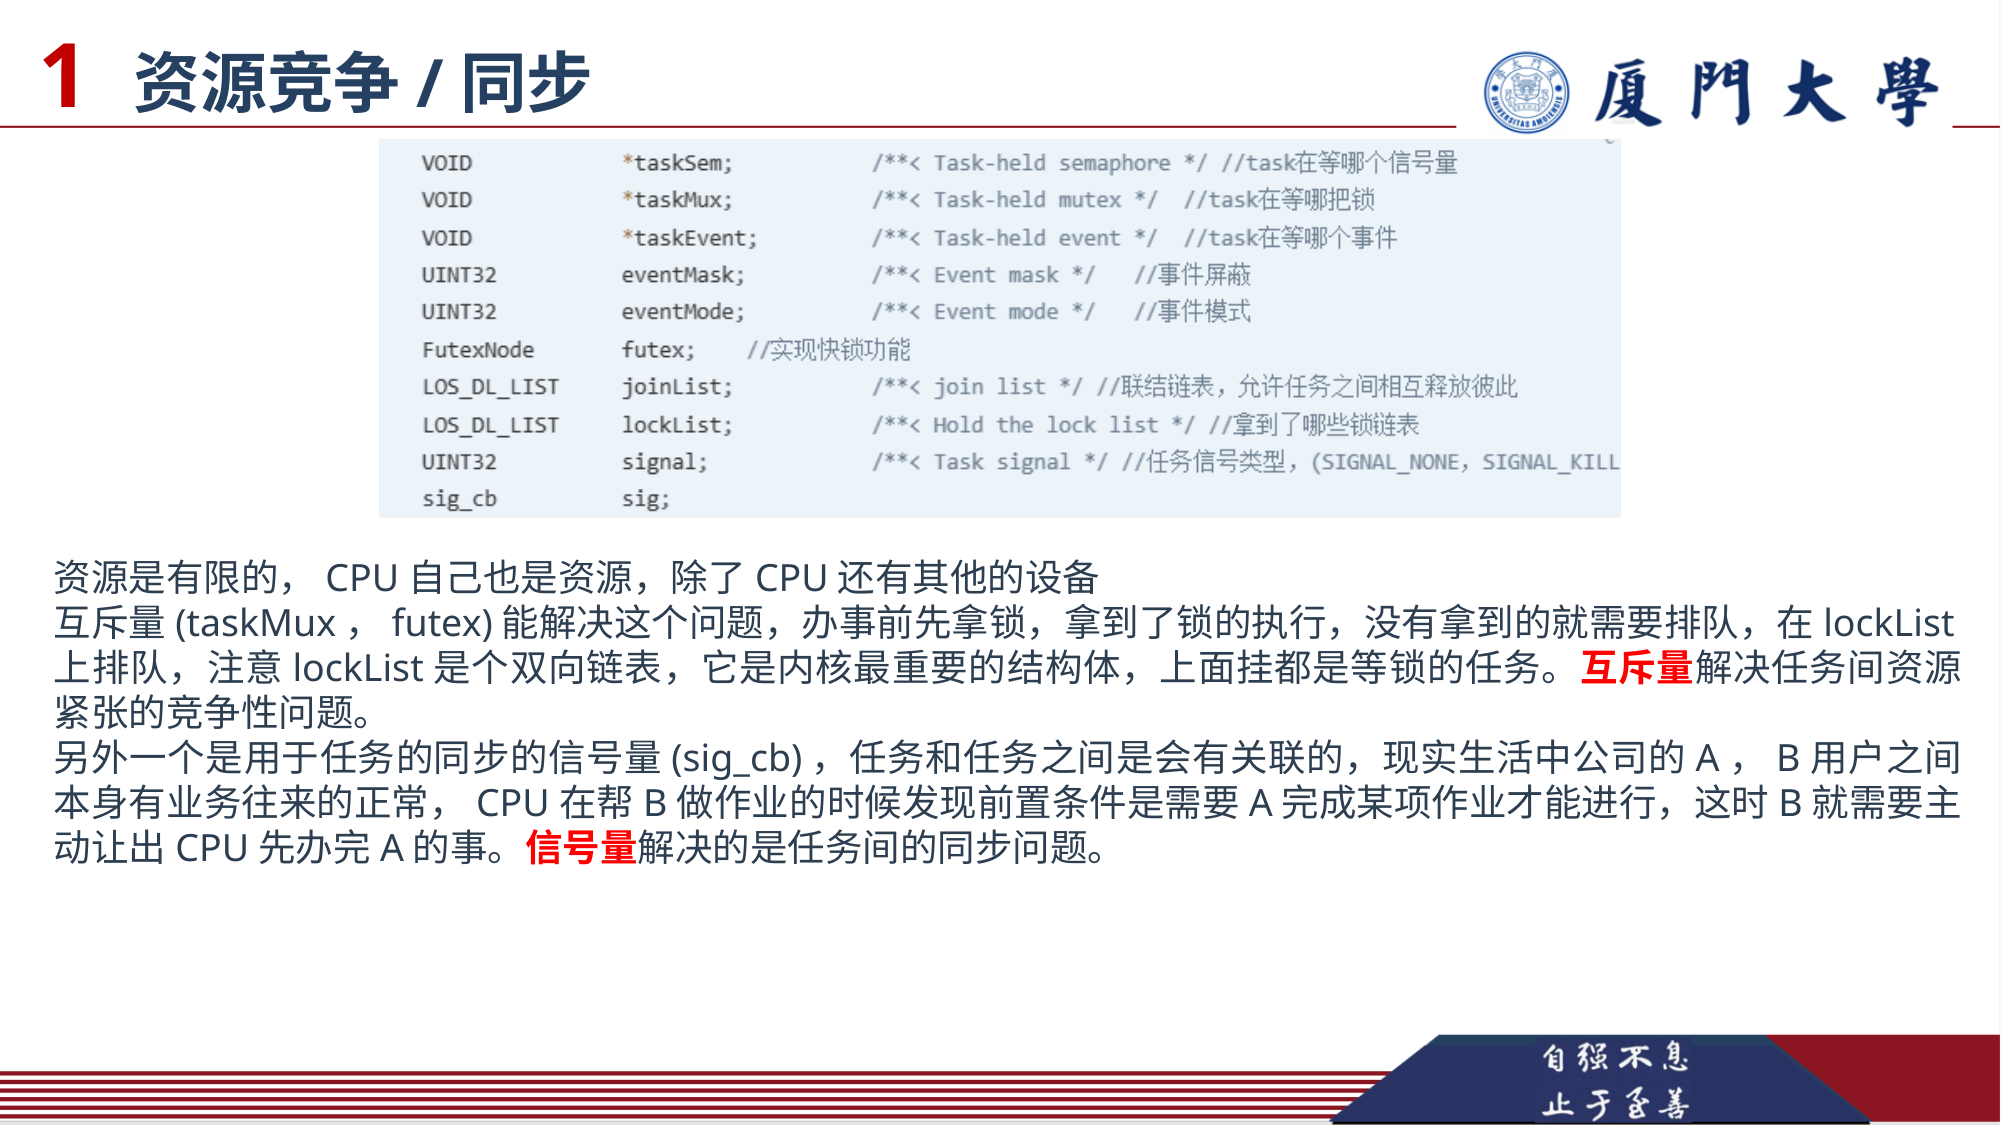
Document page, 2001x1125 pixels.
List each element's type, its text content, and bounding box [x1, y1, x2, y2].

picture [0, 0, 2001, 1125]
text_box 资源是有限的，CPU自己也是资源，除了CPU还有其他的设备 互斥量(taskMux，futex)能解决这个问题，办事前先拿锁，拿到了锁的执行，没有拿到的就需要排队，在lockList上排队，注意lockList是个双向链表，它是内核最重要的结构体，上面挂都是等锁的任务。互斥量解决任务间资源紧张的竞争性问题。 另外一个是用于任务的同步的信号量(sig_cb)，任务和任务之间是会有关联的，现实生活中公司的A，B用户之间本身有业务往来的正常，CPU在帮B做作业的时候发现前置条件是需要A完成某项作业才能进行，这时B就需要主动让出CPU先办完A的事。信号量解决的是任务间的同步问题。 [39, 546, 1977, 877]
text_box 1 资源竞争/同步 [23, 11, 1639, 133]
